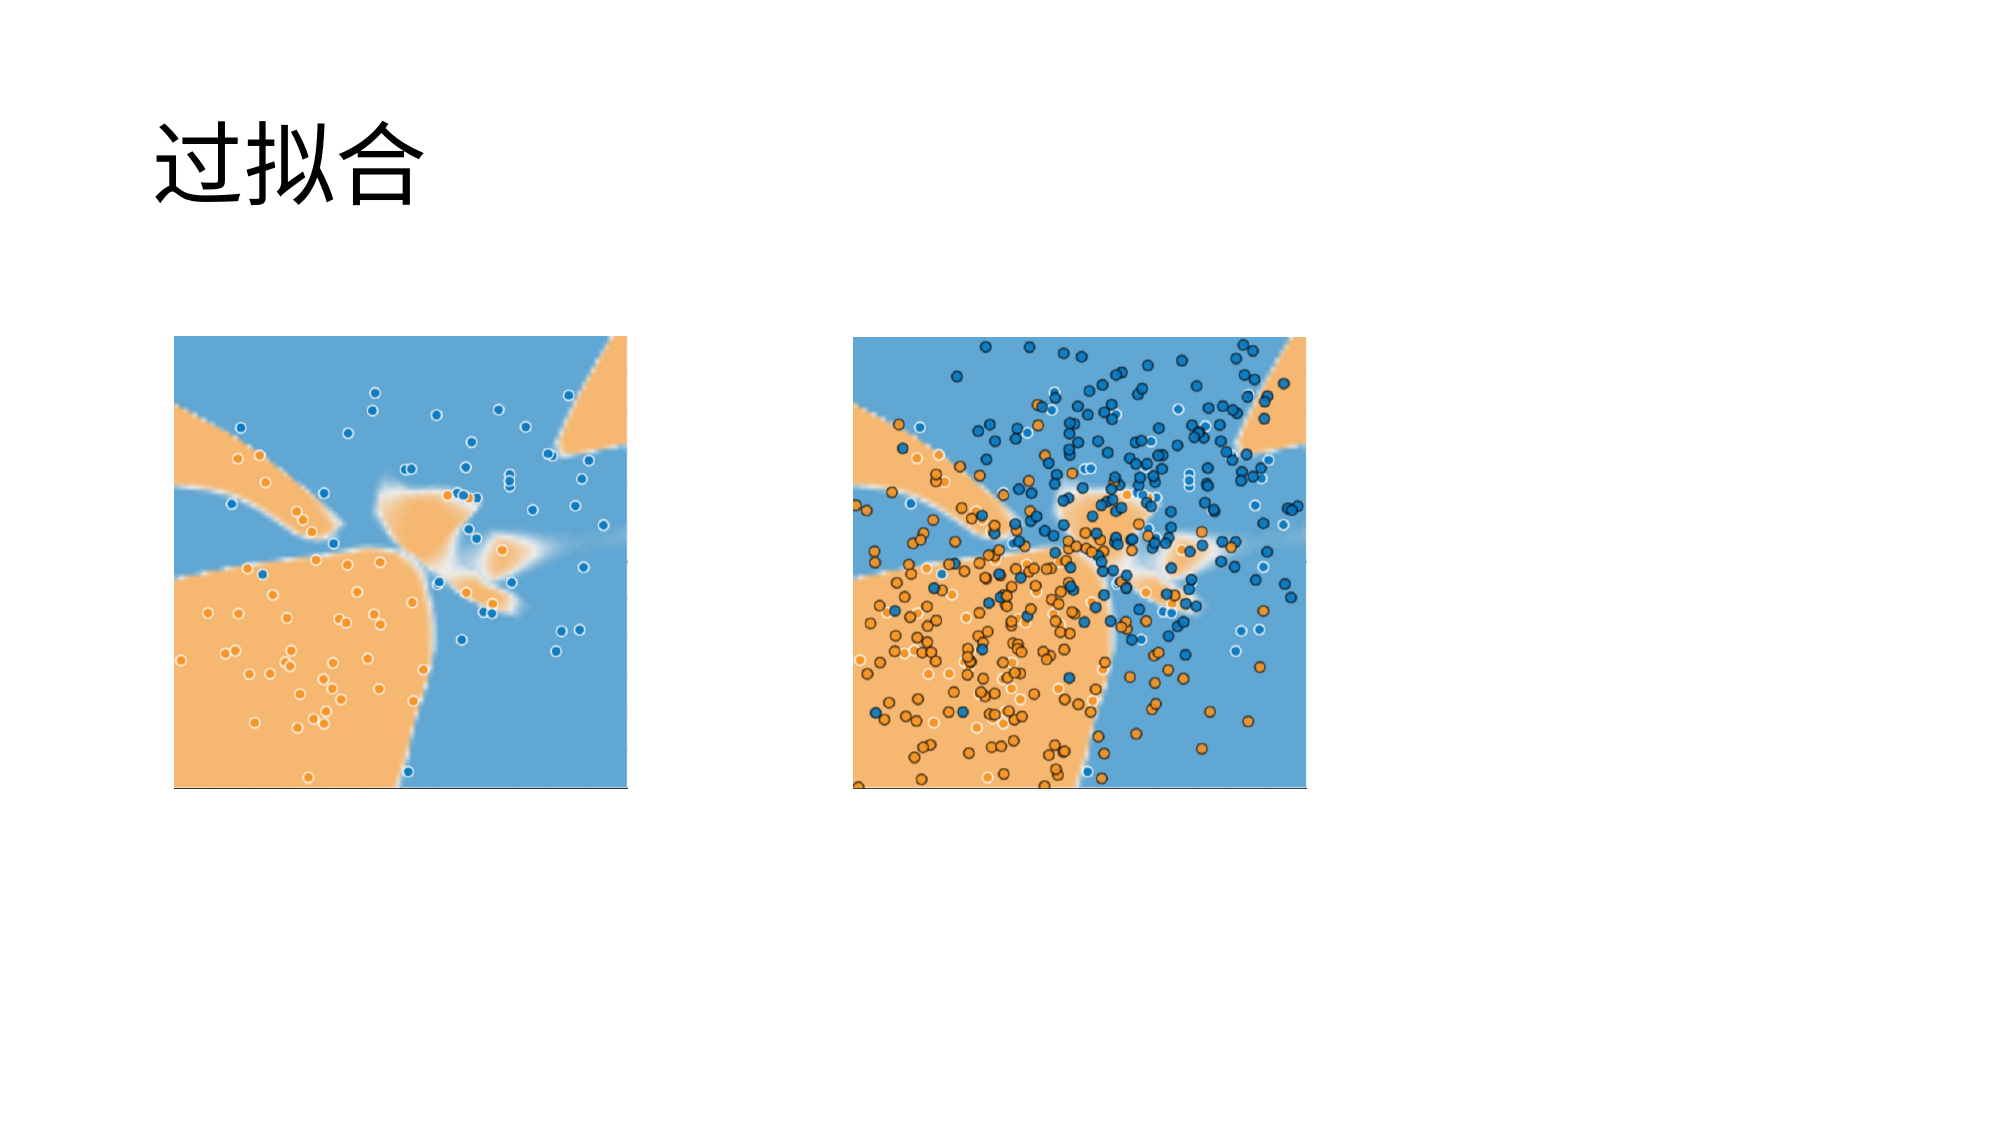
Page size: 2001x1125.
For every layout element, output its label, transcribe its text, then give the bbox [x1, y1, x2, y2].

picture [174, 336, 628, 789]
title 过拟合 [137, 59, 1863, 278]
picture [853, 336, 1307, 789]
